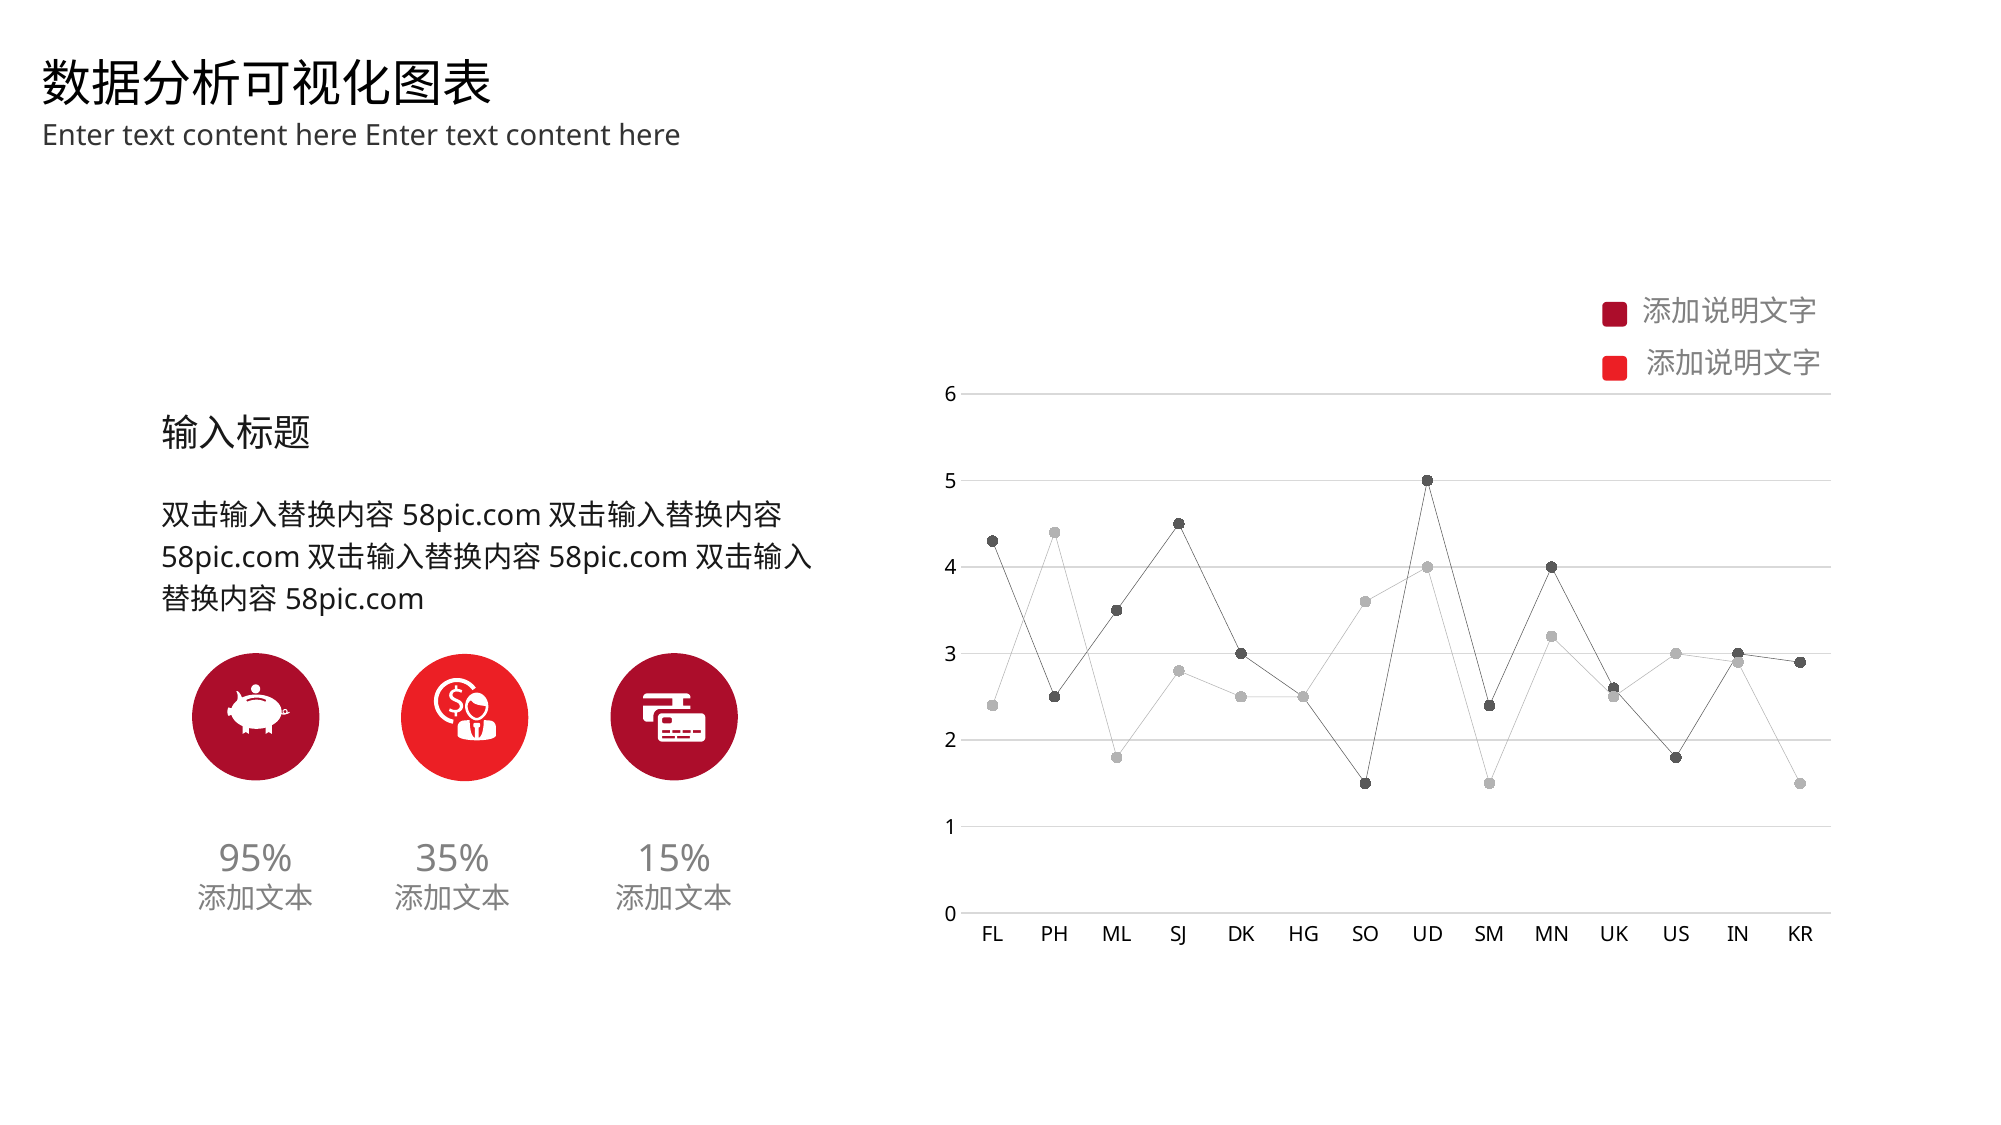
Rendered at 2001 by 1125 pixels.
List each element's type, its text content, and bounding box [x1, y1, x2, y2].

text_box [191, 652, 321, 782]
text_box [400, 652, 530, 783]
text_box [609, 652, 739, 782]
chart [926, 368, 1850, 960]
text_box [433, 678, 476, 724]
text_box [1601, 300, 1629, 328]
text_box [457, 720, 496, 741]
text_box [643, 693, 691, 722]
text_box 数据分析可视化图表 [27, 43, 595, 108]
text_box 添加说明文字 [1627, 285, 1834, 335]
text_box 15% 添加文本 [600, 826, 748, 922]
text_box [657, 713, 706, 742]
text_box [227, 684, 290, 734]
text_box 输入标题 双击输入替换内容58pic.com双击输入替换内容58pic.com双击输入替换内容58pic.com双击输入替换内容58pic.com [146, 401, 846, 623]
text_box 添加说明文字 [1631, 337, 1837, 368]
text_box 35% 添加文本 [379, 826, 527, 922]
text_box [1601, 354, 1629, 368]
text_box Enter text content here Enter text content here [27, 108, 963, 159]
text_box [465, 692, 489, 721]
text_box 95% 添加文本 [182, 826, 330, 922]
